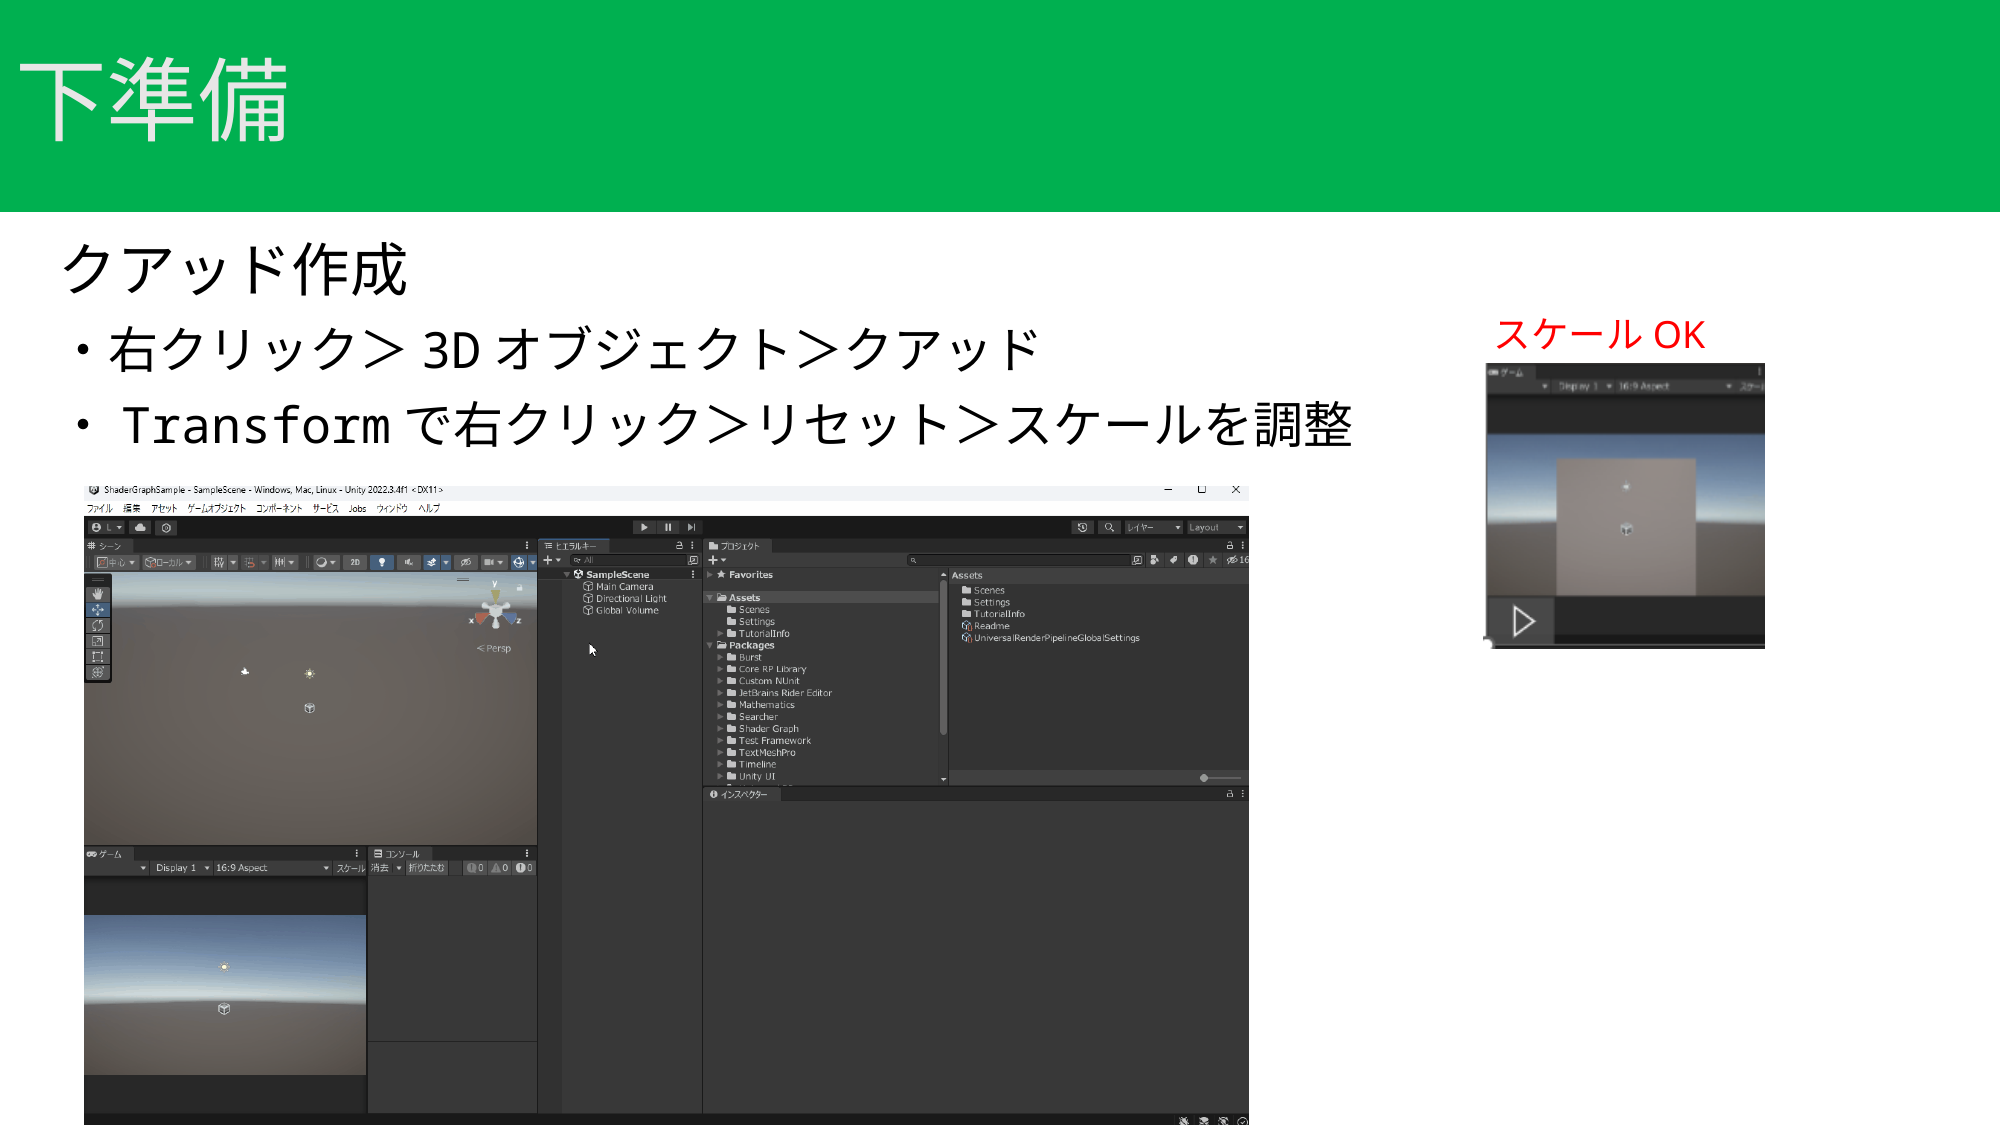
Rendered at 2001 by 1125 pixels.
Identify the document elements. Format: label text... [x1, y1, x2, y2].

picture [84, 486, 1249, 1125]
title 下準備 [0, 0, 2000, 211]
list クアッド作成 ・右クリック＞3Dオブジェクト＞クアッド ・Transformで右クリック＞リセット＞スケールを調整 [0, 211, 2000, 1125]
text_box スケールOK [1479, 303, 2000, 364]
picture [1483, 363, 1765, 649]
